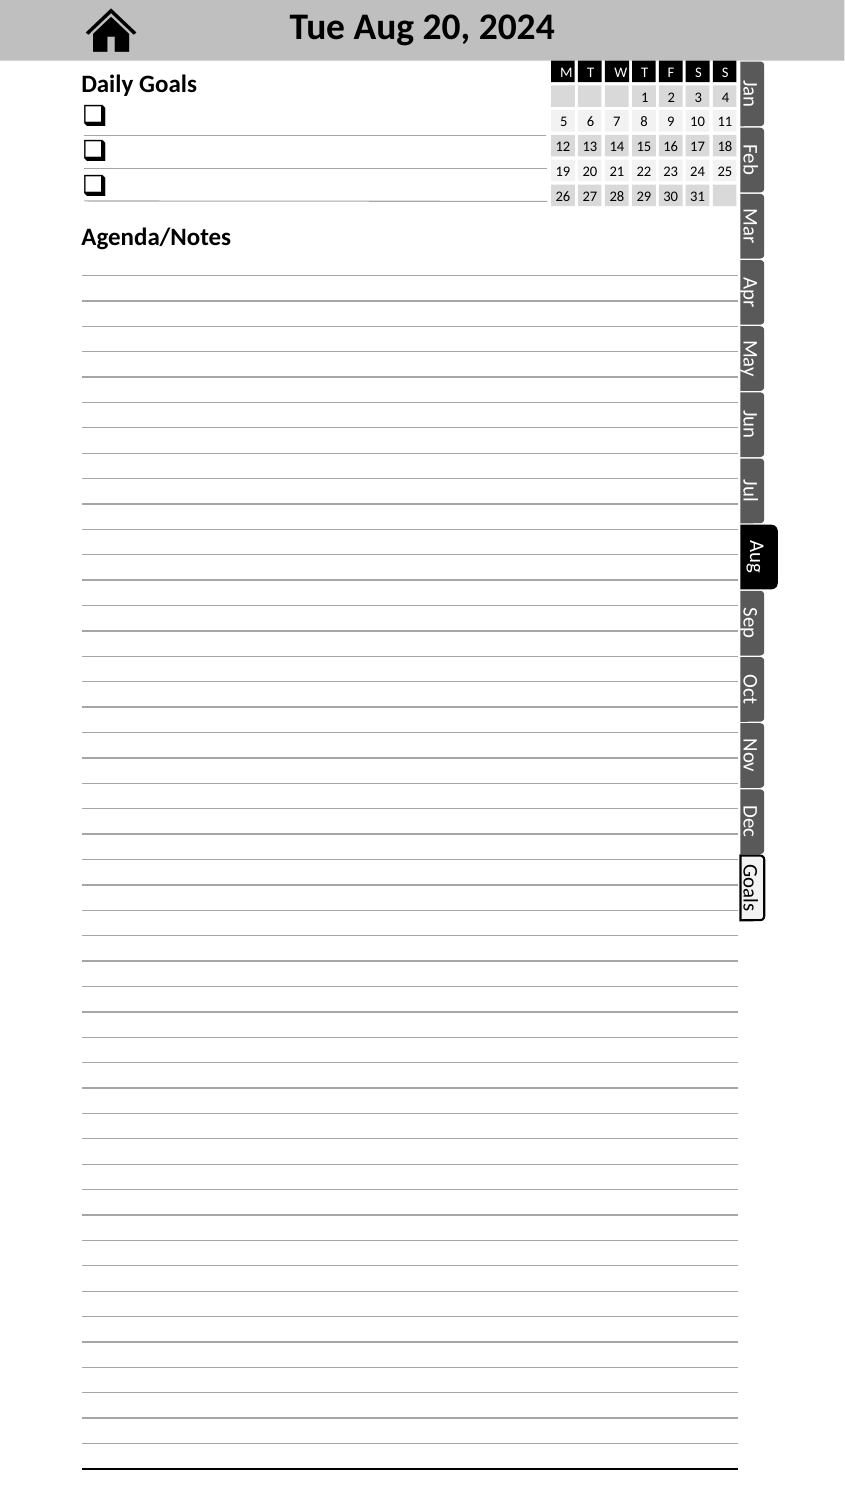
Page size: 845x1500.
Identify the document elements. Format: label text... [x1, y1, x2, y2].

list Tue Aug 20, 2024 [190, 0, 655, 61]
picture [82, 1, 140, 59]
